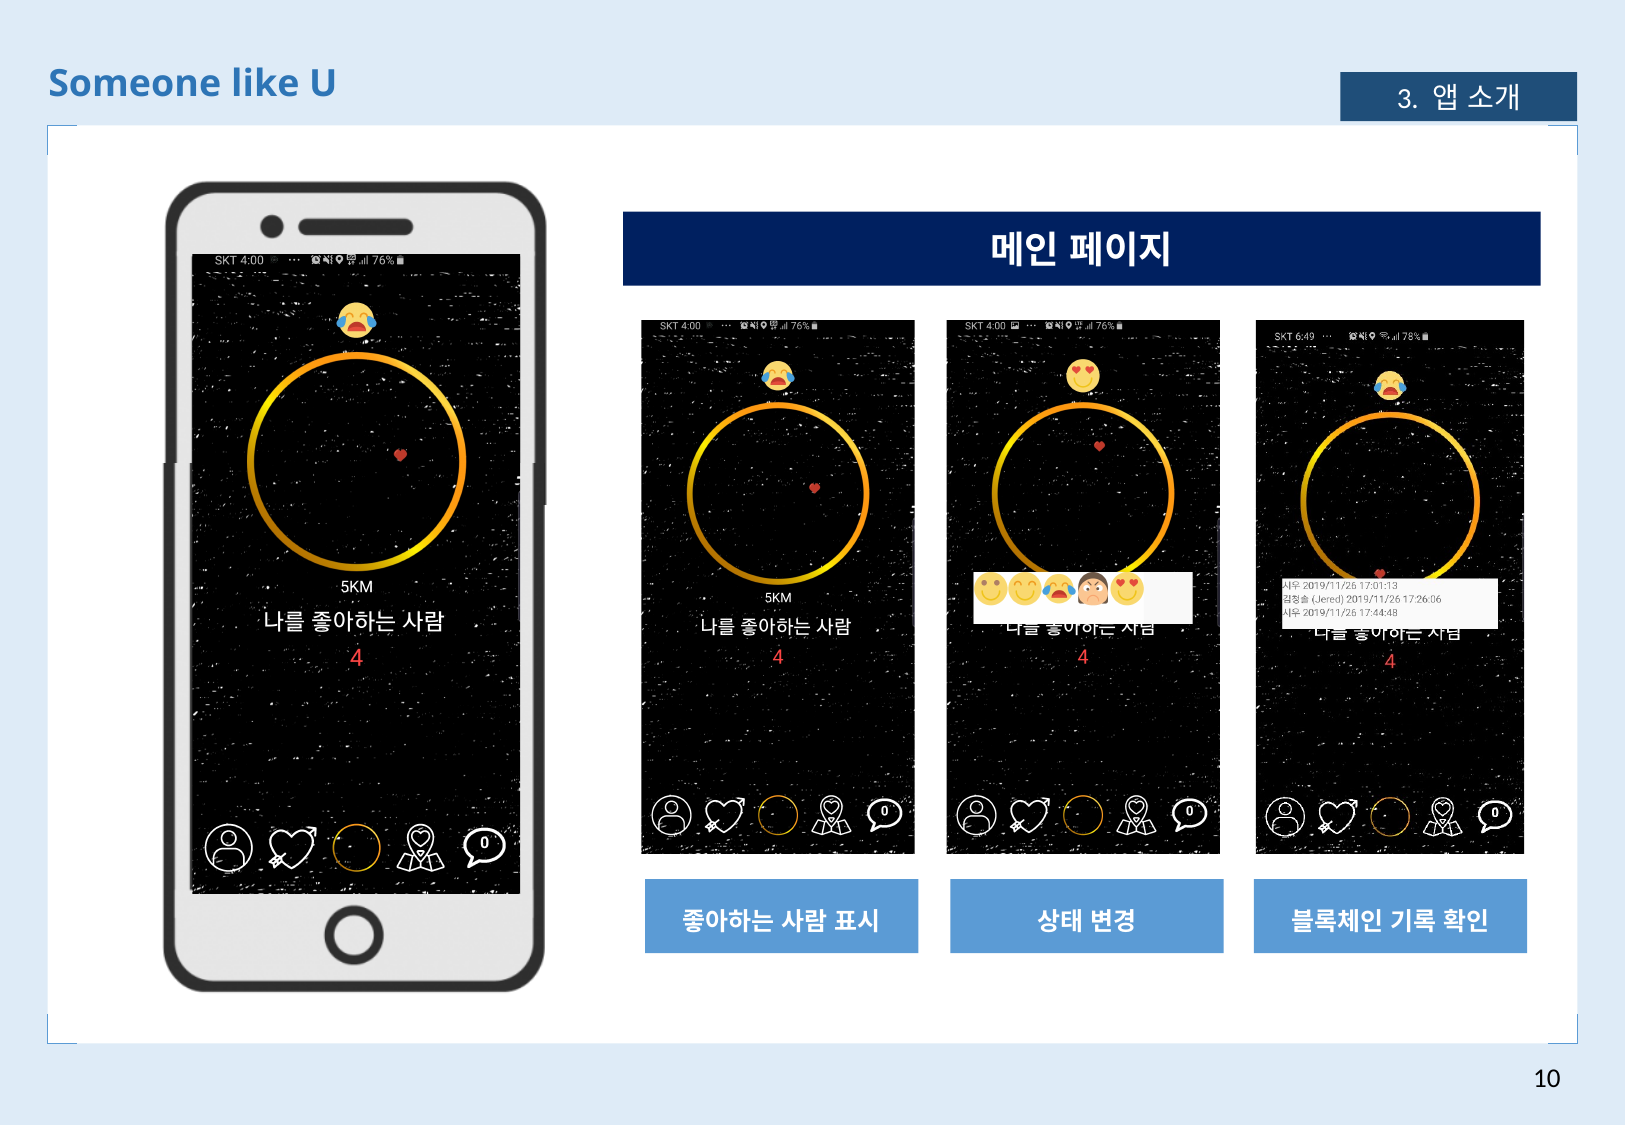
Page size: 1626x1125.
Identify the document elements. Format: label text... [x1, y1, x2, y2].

picture [1255, 320, 1525, 854]
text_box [633, 879, 931, 954]
text_box 3. 앱 소개 [1342, 71, 1577, 122]
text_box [115, 154, 557, 1002]
picture [641, 320, 915, 854]
text_box 10 [1518, 1053, 1584, 1101]
picture [946, 320, 1220, 854]
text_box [1241, 879, 1540, 954]
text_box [938, 879, 1236, 954]
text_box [623, 211, 1541, 286]
